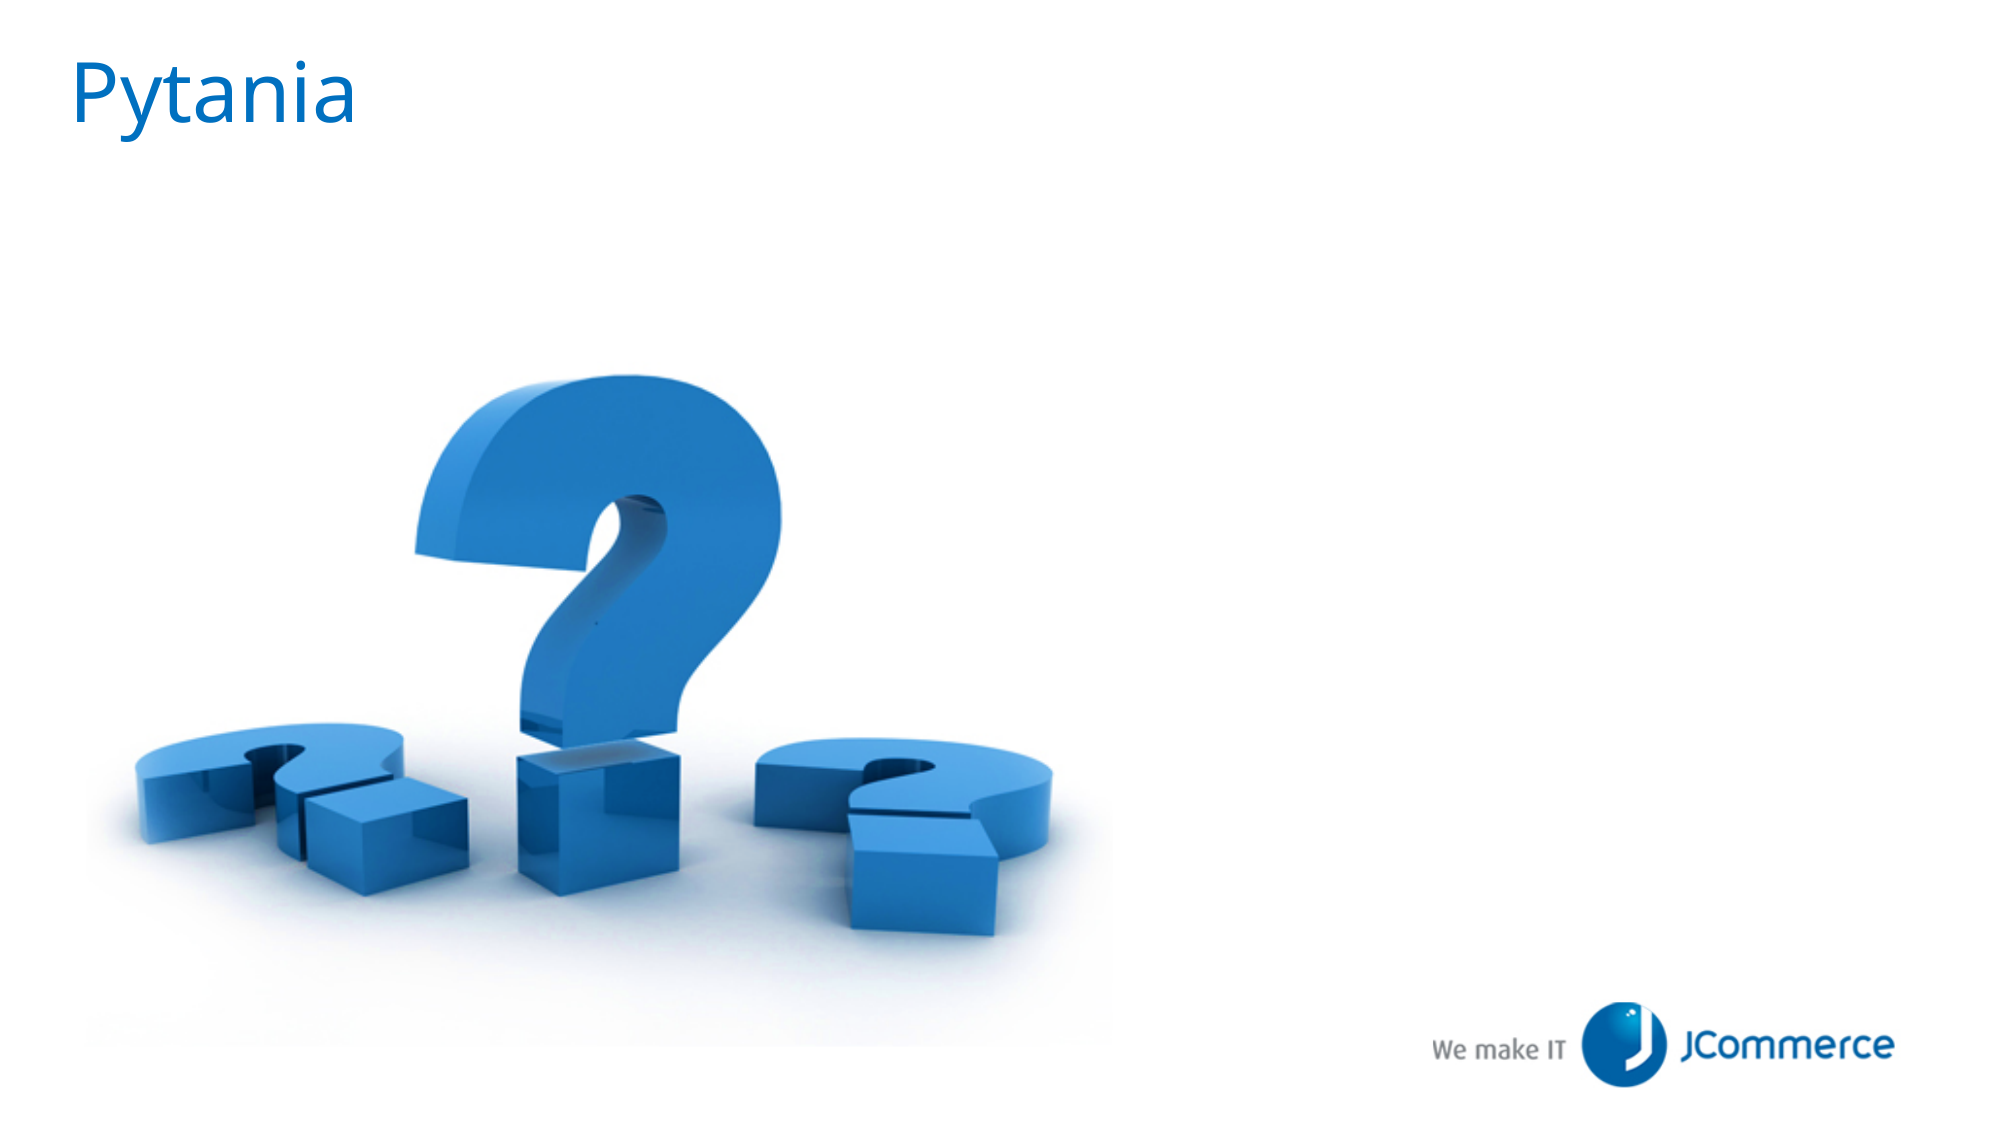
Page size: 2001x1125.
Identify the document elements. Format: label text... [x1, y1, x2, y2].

picture [0, 0, 2001, 1125]
title Pytania [54, 42, 1847, 261]
